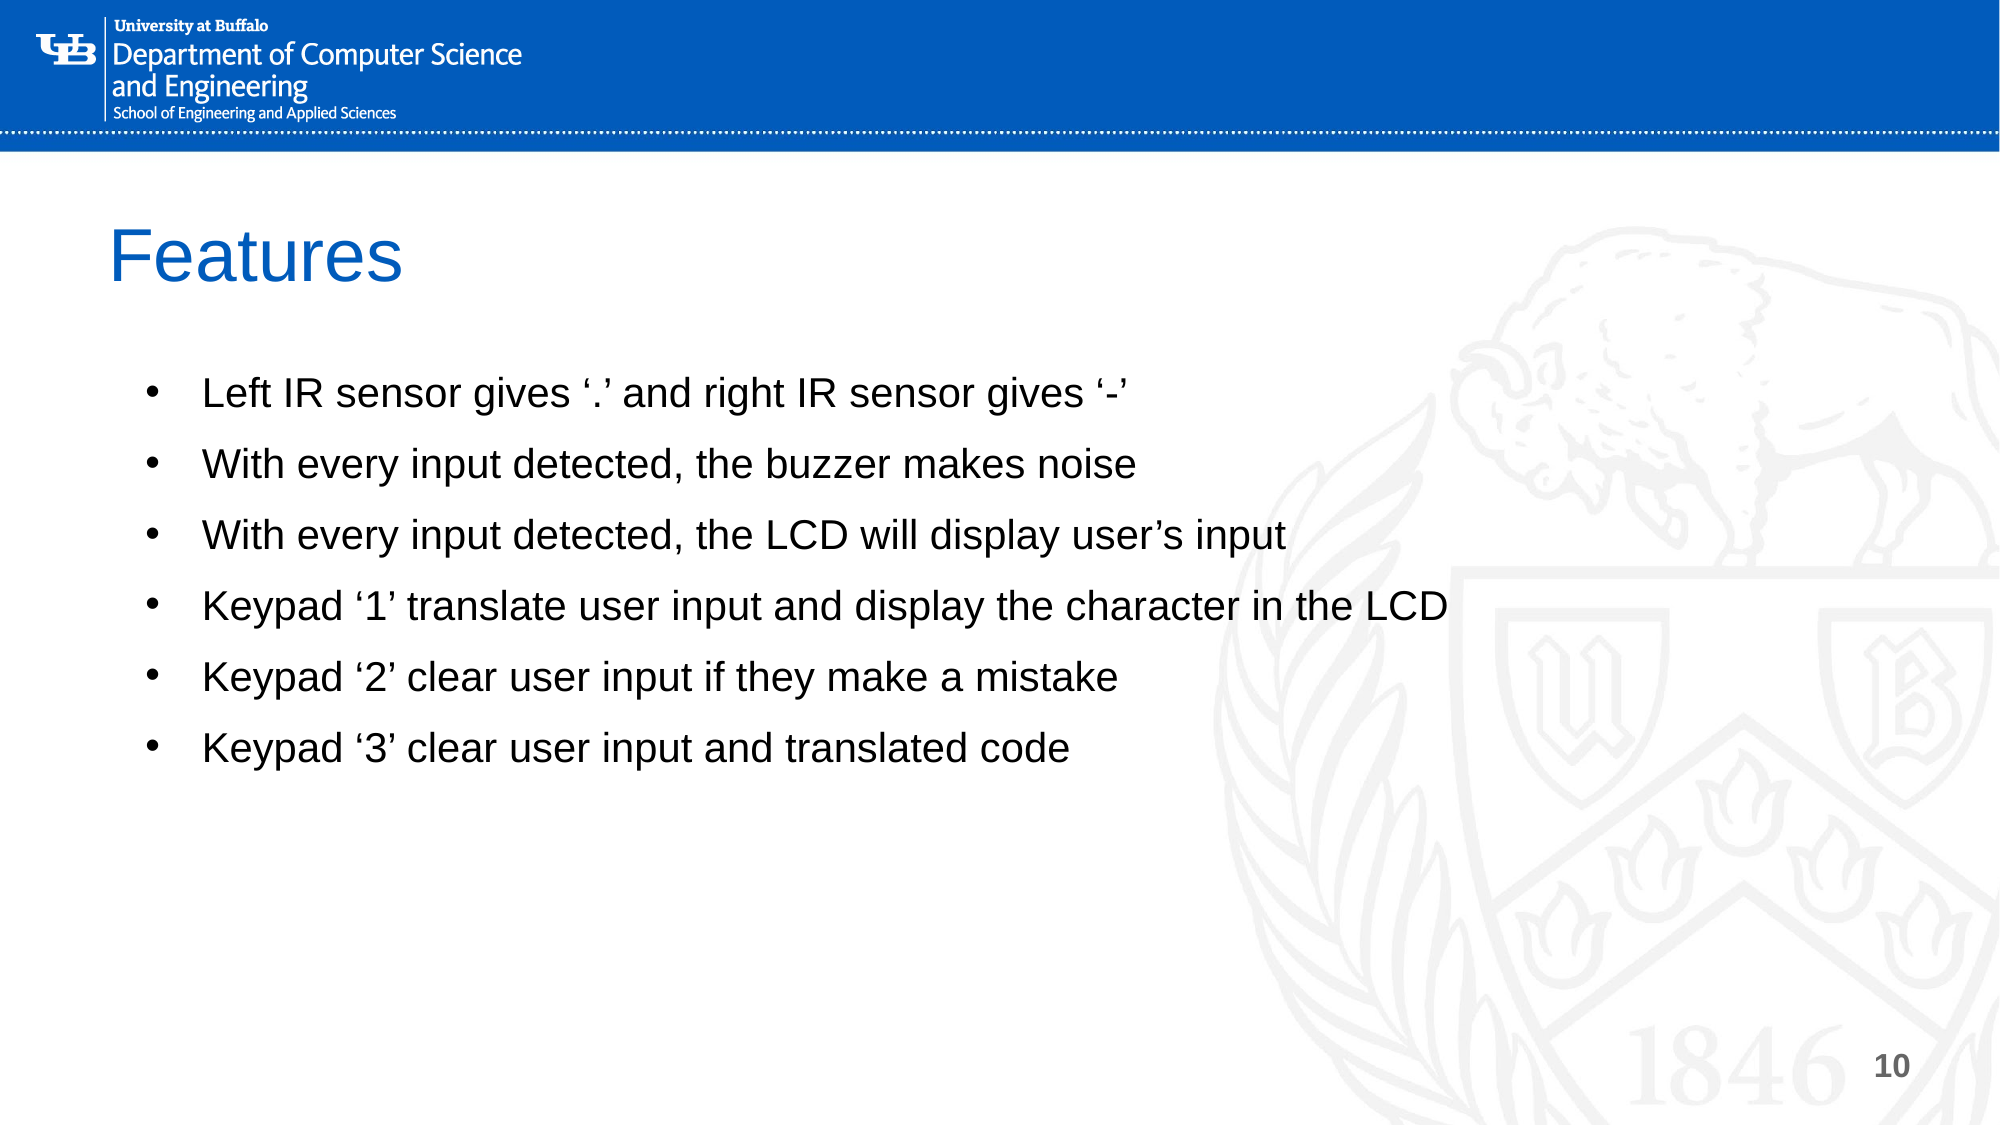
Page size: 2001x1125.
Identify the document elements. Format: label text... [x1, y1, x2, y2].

picture [0, 0, 2000, 1125]
list Left IR sensor gives ‘.’ and right IR sensor gives ‘-’ With every input detected, the buzzer makes noise With every input detected, the LCD will display user’s input Keypad ‘1’ translate user input and display the character in the LCD Keypad ‘2’ clear user input if they make a mistake Keypad ‘3’ clear user input and translated code [93, 358, 1925, 990]
title Features [93, 216, 1819, 335]
